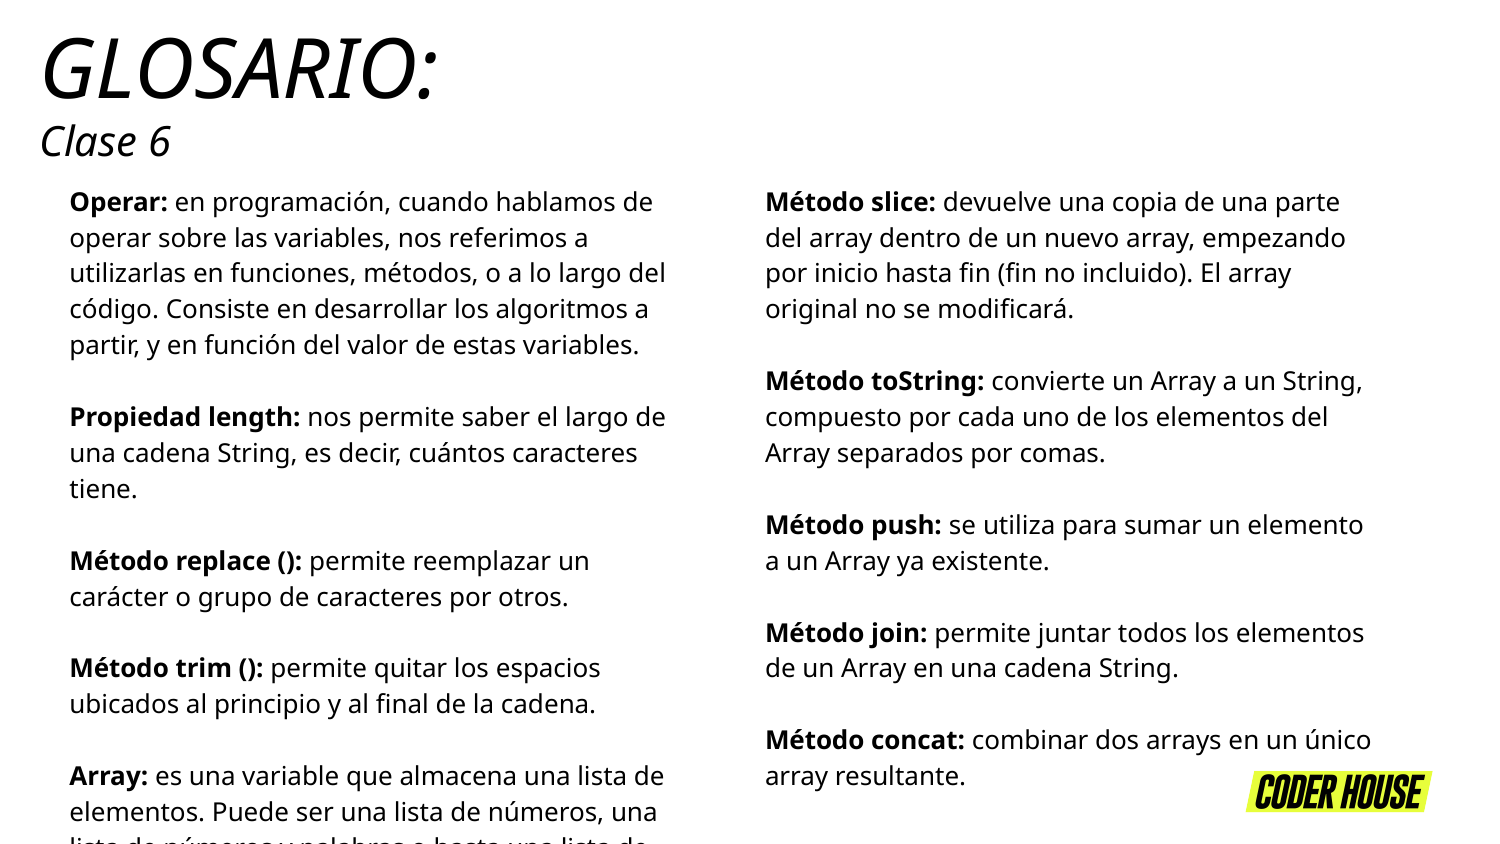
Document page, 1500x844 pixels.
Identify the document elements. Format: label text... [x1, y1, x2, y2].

text_box GLOSARIO: Clase 6 [24, 0, 1318, 163]
picture [1241, 764, 1437, 819]
text_box Método slice: devuelve una copia de una parte del array dentro de un nuevo array, empezando por inicio hasta fin (fin no incluido). El array original no se modificará. Método toString: convierte un Array a un String, compuesto por cada uno de los elementos del Array separados por comas. Método push: se utiliza para sumar un elemento a un Array ya existente. Método join: permite juntar todos los elementos de un Array en una cadena String. Método concat: combinar dos arrays en un único array resultante. [750, 165, 1394, 756]
text_box Operar: en programación, cuando hablamos de operar sobre las variables, nos referimos a utilizarlas en funciones, métodos, o a lo largo del código. Consiste en desarrollar los algoritmos a partir, y en función del valor de estas variables. Propiedad length: nos permite saber el largo de una cadena String, es decir, cuántos caracteres tiene. Método replace (): permite reemplazar un carácter o grupo de caracteres por otros. Método trim (): permite quitar los espacios ubicados al principio y al final de la cadena. Array: es una variable que almacena una lista de elementos. Puede ser una lista de números, una lista de números y palabras o hasta una lista de listas. [54, 165, 708, 756]
